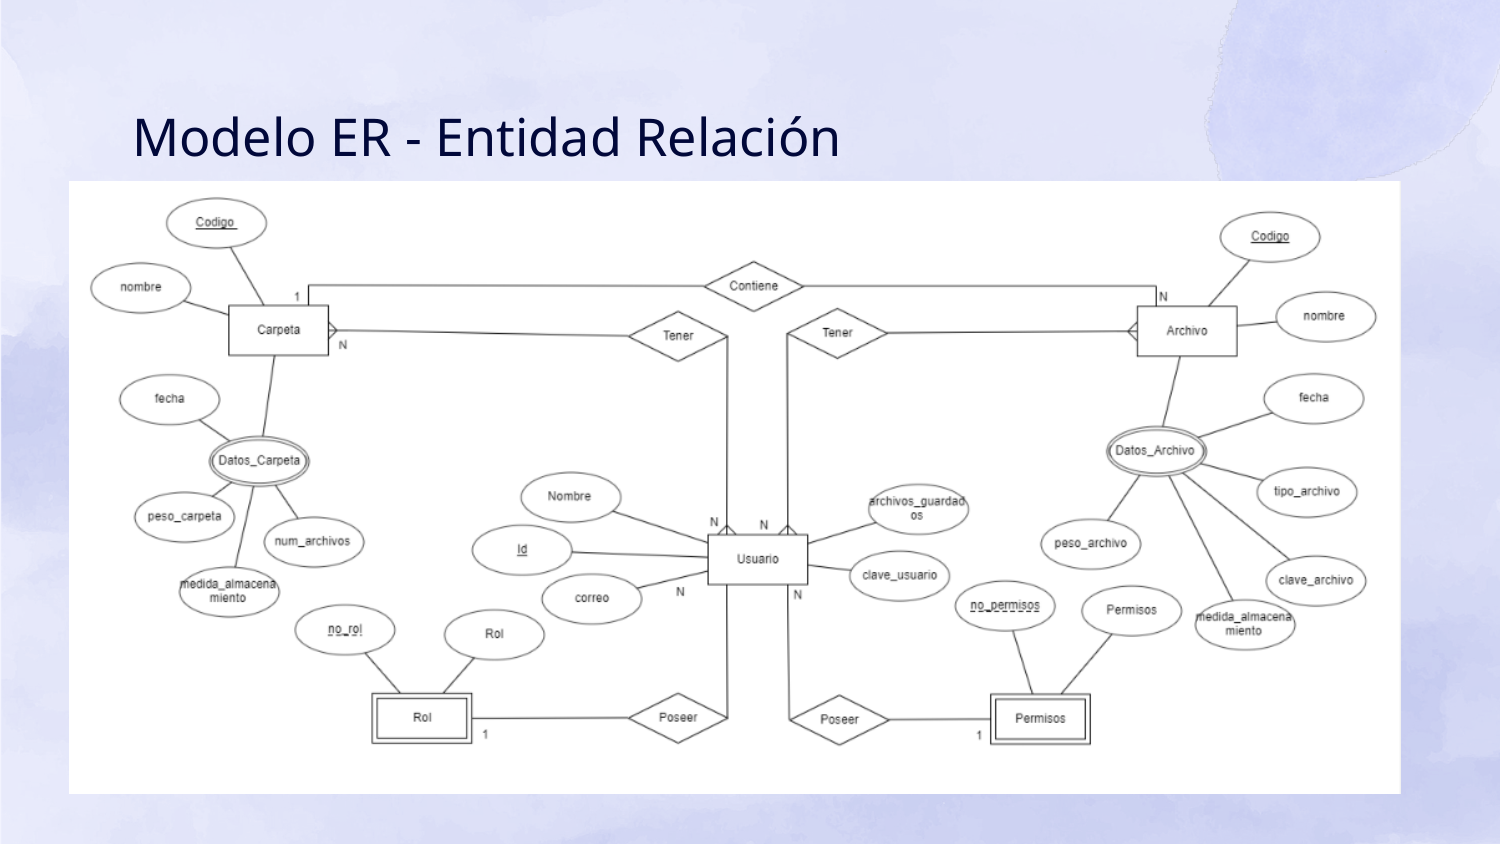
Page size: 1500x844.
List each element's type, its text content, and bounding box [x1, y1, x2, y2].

picture [69, 181, 1401, 794]
title Modelo ER - Entidad Relación [117, 87, 1382, 180]
